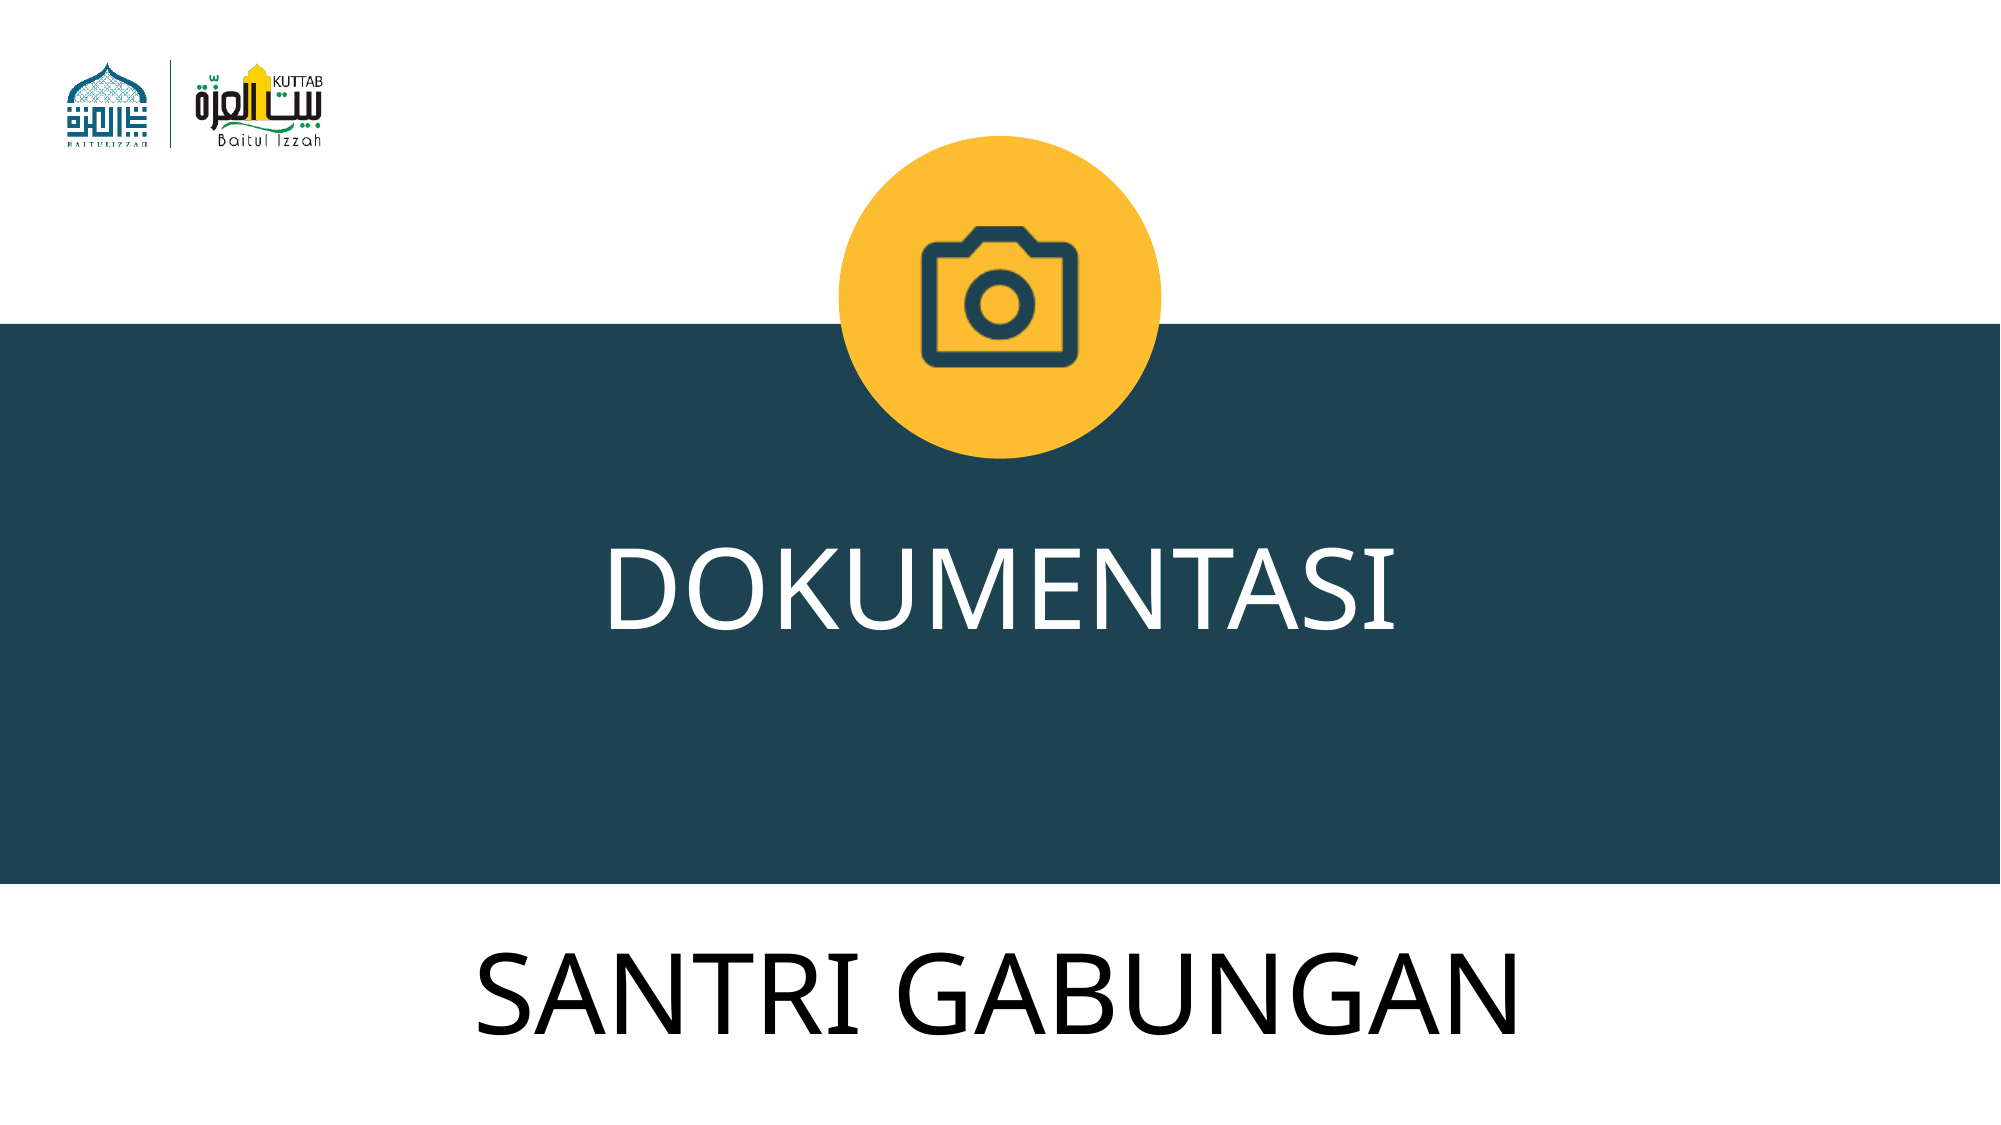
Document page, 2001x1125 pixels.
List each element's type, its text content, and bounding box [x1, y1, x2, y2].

text_box [837, 134, 1163, 460]
text_box [0, 323, 2000, 885]
text_box DOKUMENTASI SANTRI GABUNGAN [458, 509, 1542, 1065]
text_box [65, 59, 326, 149]
picture [906, 203, 1094, 391]
